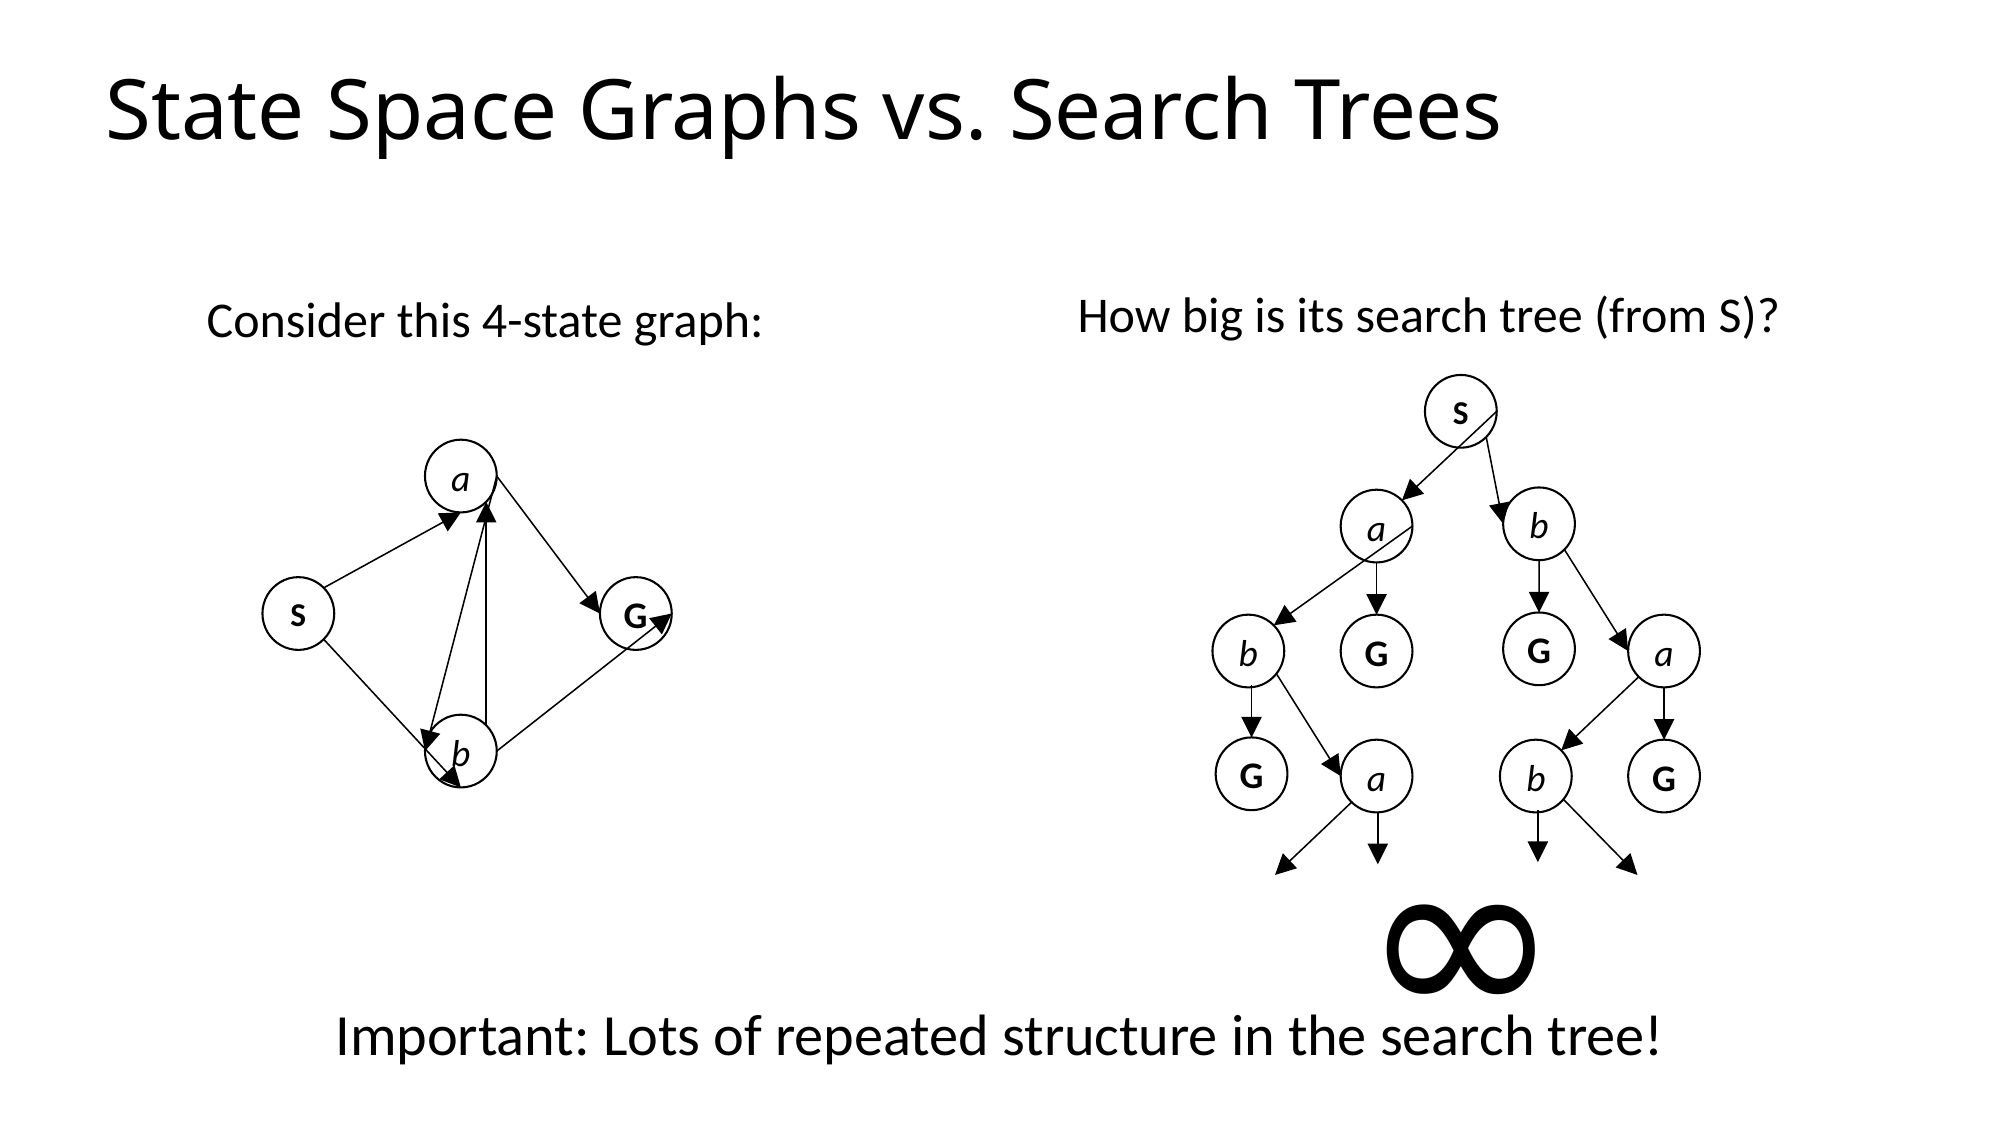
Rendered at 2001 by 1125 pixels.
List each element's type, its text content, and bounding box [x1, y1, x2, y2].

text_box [496, 476, 611, 588]
text_box Important: Lots of repeated structure in the search tree! [0, 989, 1346, 1075]
text_box How big is its search tree (from S)? [1062, 274, 1900, 350]
text_box a [424, 439, 497, 513]
text_box S [262, 577, 335, 650]
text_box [1212, 374, 1700, 875]
text_box G [628, 616, 672, 650]
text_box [323, 639, 425, 752]
text_box G [599, 577, 672, 649]
text_box b [428, 714, 497, 788]
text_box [323, 476, 425, 588]
text_box b [425, 752, 459, 788]
text_box ∞ [1346, 875, 1576, 1078]
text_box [496, 639, 611, 752]
text_box Consider this 4-state graph: [191, 279, 830, 355]
title State Space Graphs vs. Search Trees [90, 60, 1816, 164]
text_box Important: Lots of repeated structure in the search tree! [1576, 989, 2000, 1075]
